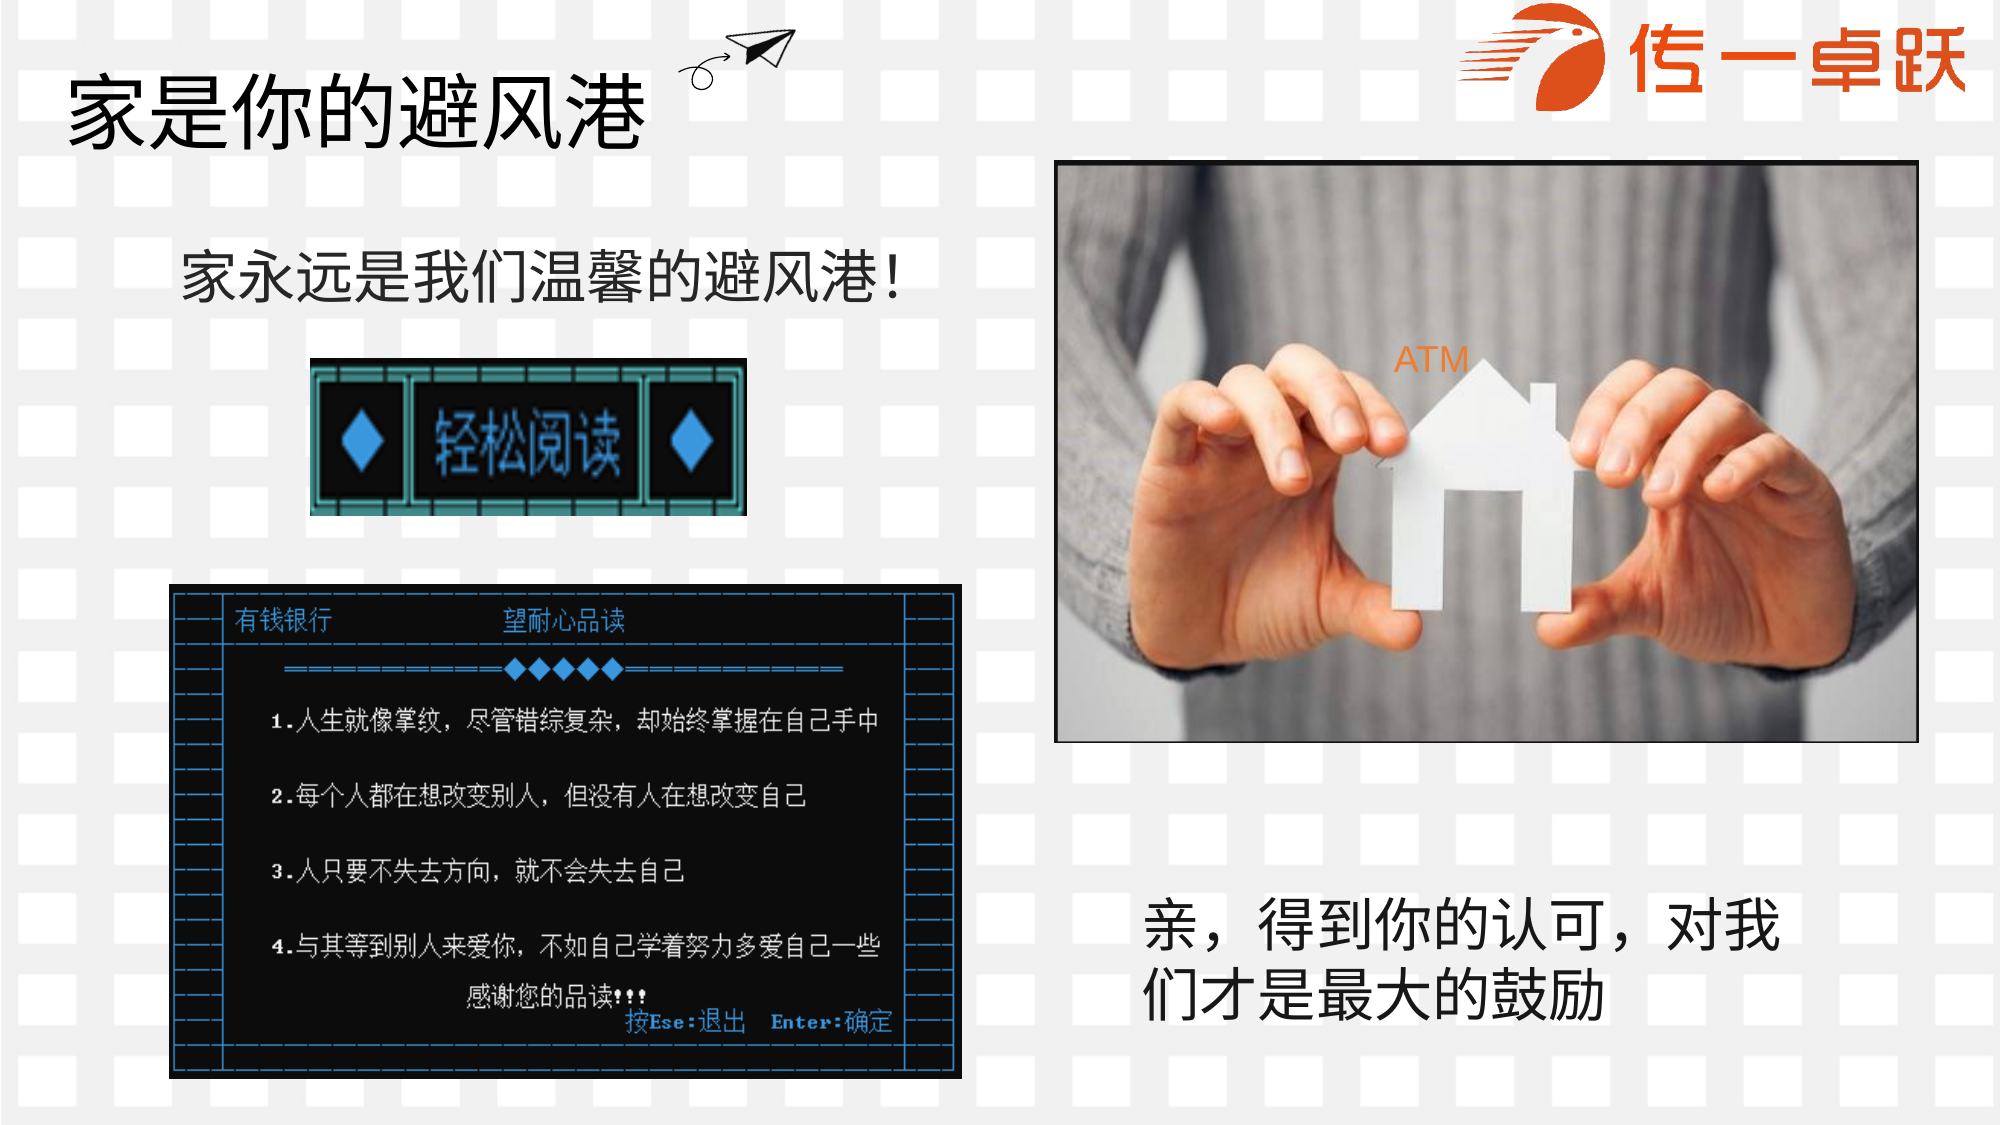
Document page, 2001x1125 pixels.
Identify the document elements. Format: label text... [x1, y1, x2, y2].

text_box 亲，得到你的认可，对我们才是最大的鼓励 [1126, 881, 1801, 1036]
text_box 家是你的避风港 [49, 52, 663, 168]
text_box 家永远是我们温馨的避风港！ [159, 230, 1054, 359]
picture [0, 0, 2000, 1125]
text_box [688, 25, 793, 90]
